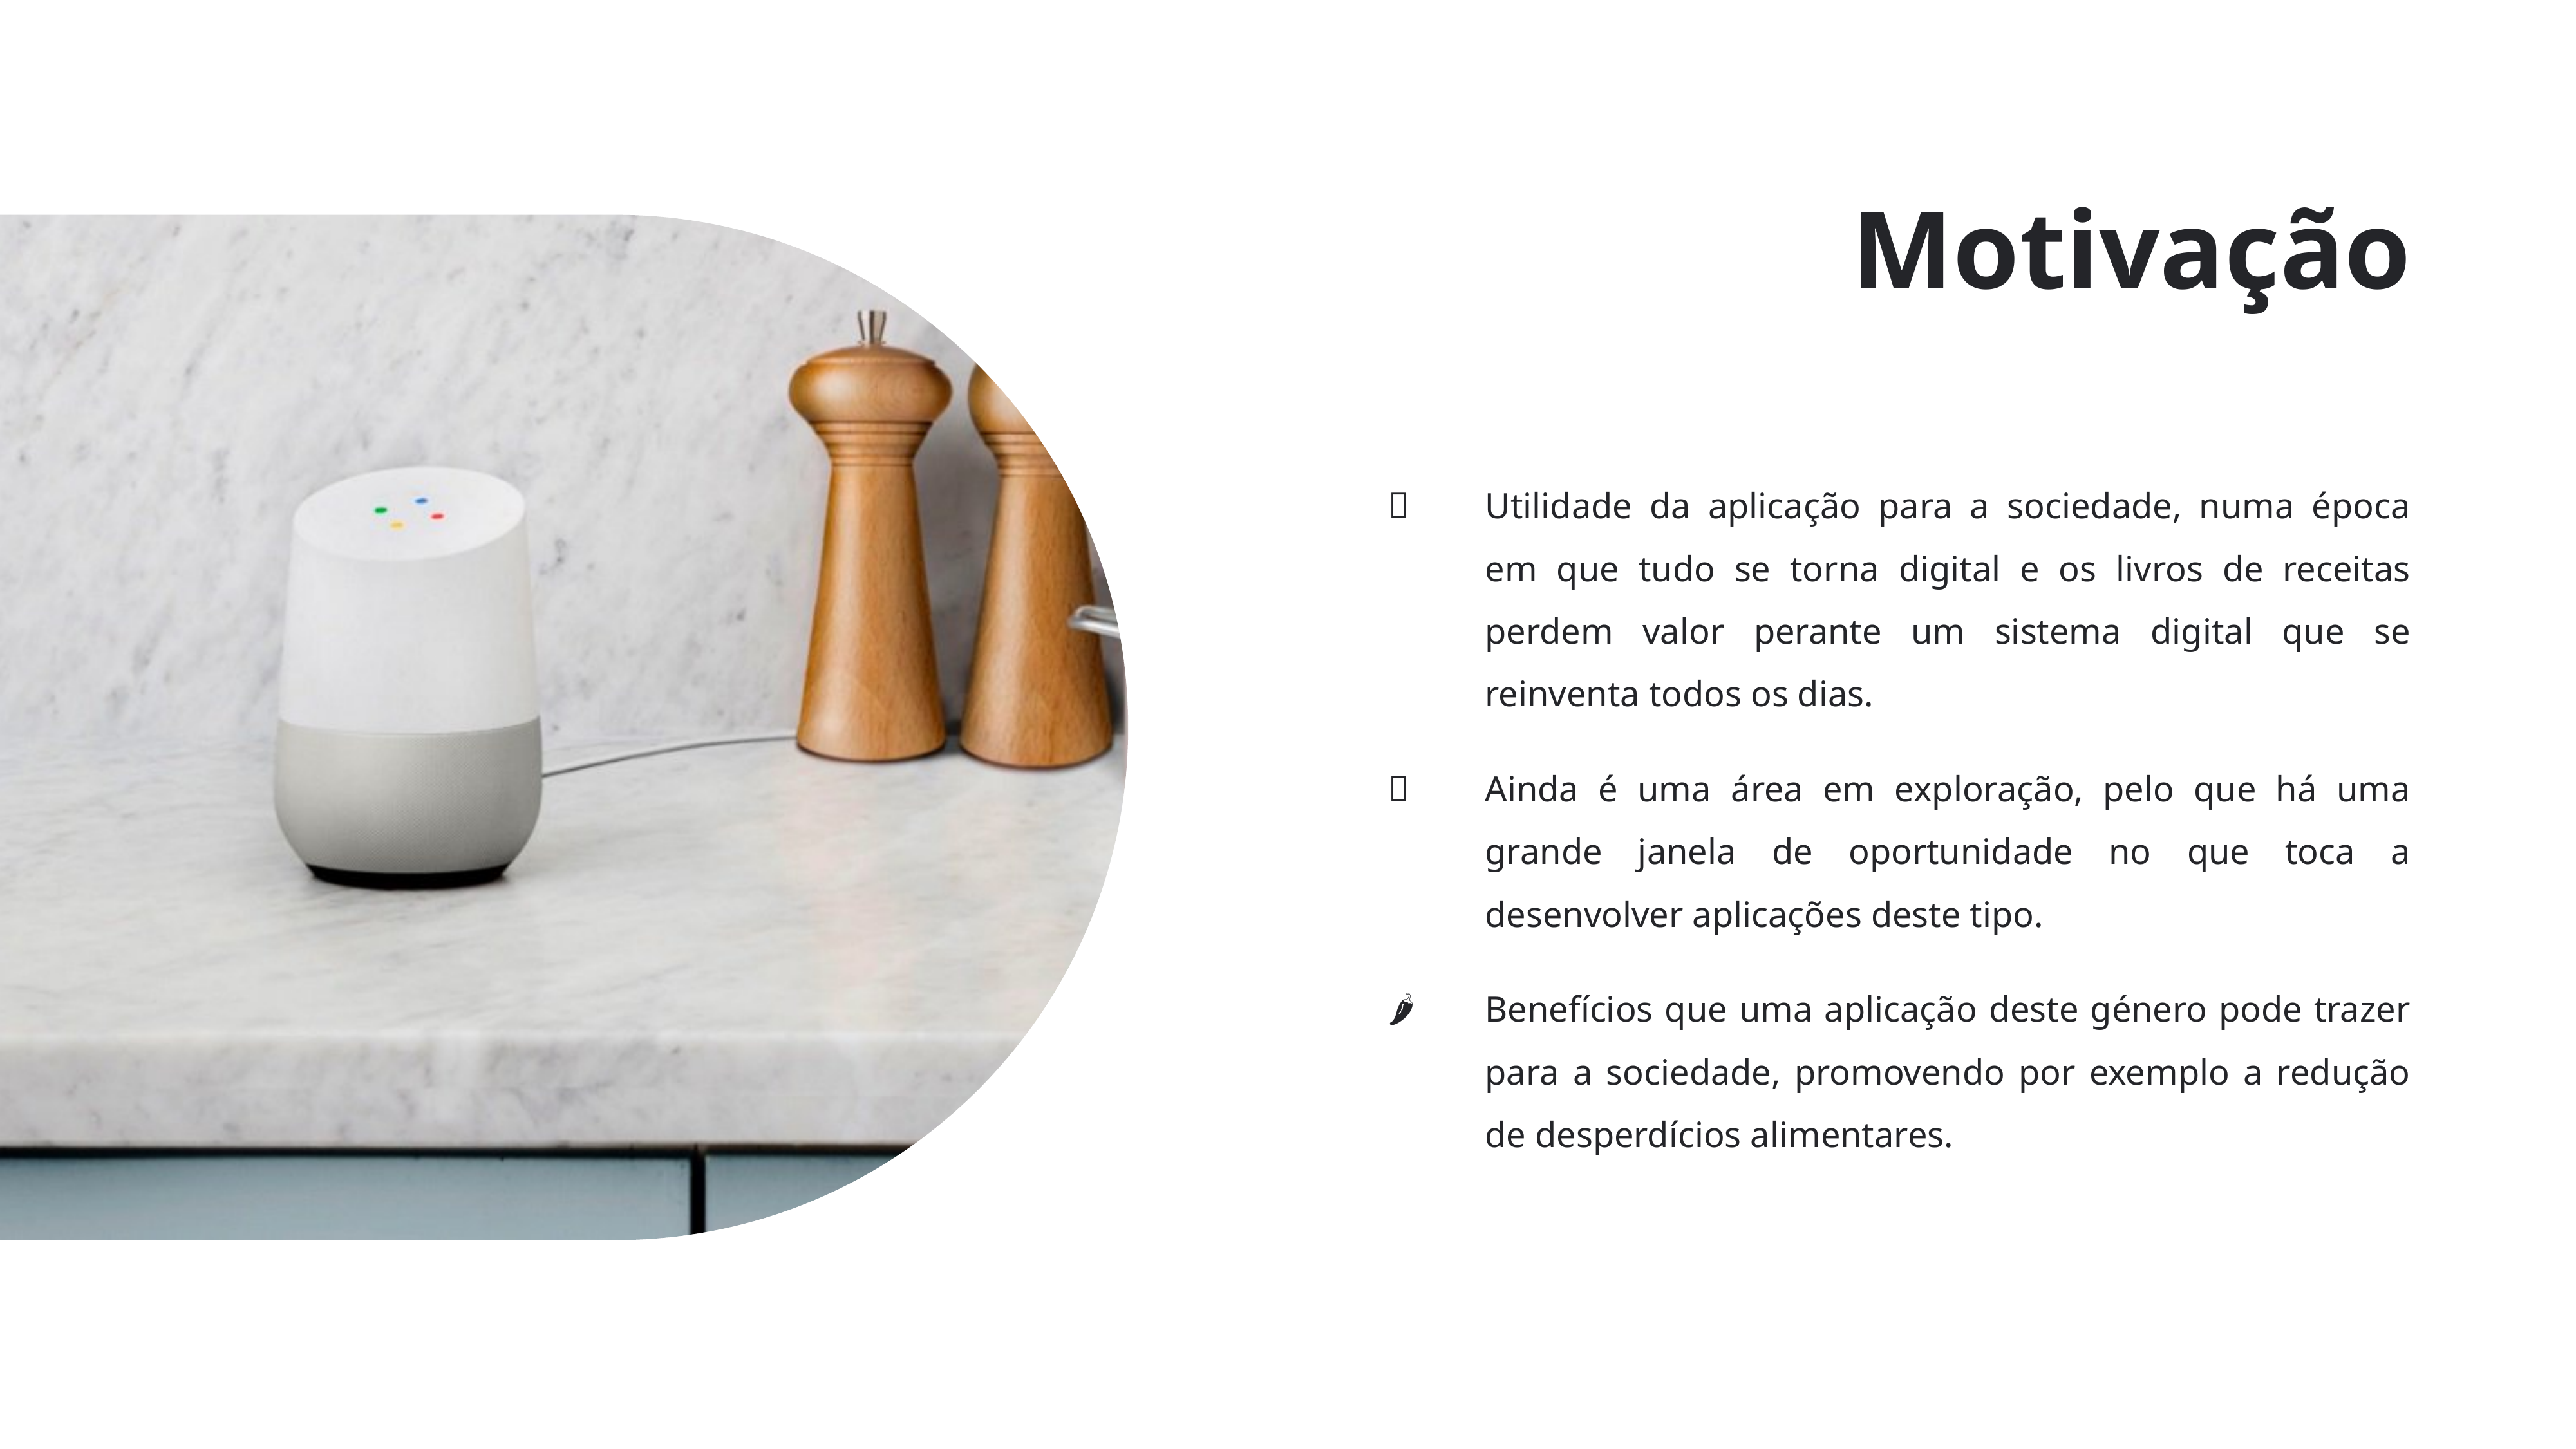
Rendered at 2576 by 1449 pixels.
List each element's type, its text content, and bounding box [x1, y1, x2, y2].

picture [0, 214, 1129, 1240]
list Utilidade da aplicação para a sociedade, numa época em que tudo se torna digital e os livros de receitas perdem valor perante um sistema digital que se reinventa todos os dias. Ainda é uma área em exploração, pelo que há uma grande janela de oportunidade no que toca a desenvolver aplicações deste tipo. Benefícios que uma aplicação deste género pode trazer para a sociedade, promovendo por exemplo a redução de desperdícios alimentares. [1378, 458, 2421, 1234]
title Motivação [1530, 176, 2421, 458]
